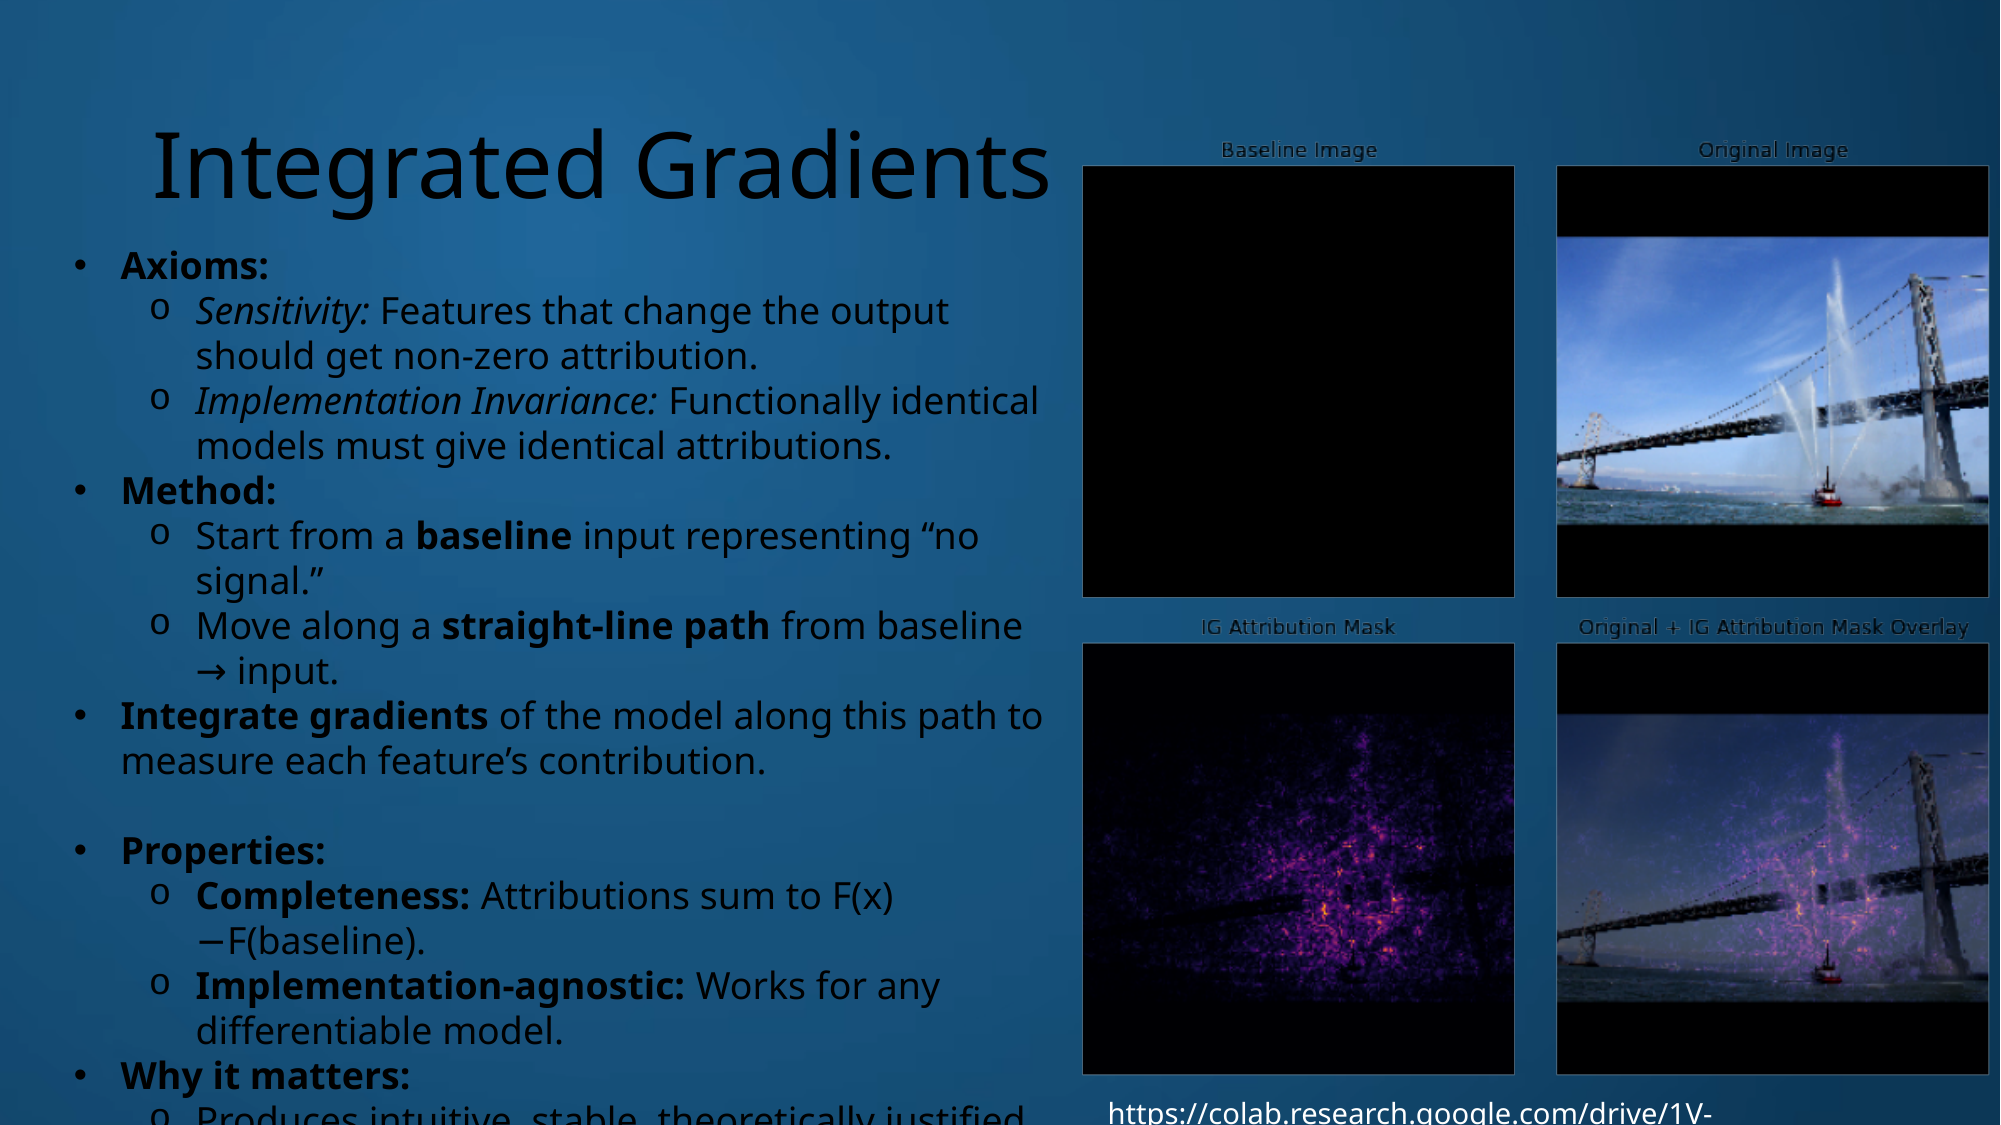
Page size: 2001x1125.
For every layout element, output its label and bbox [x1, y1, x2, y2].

picture [1071, 128, 2000, 1088]
list [0, 0, 2000, 1125]
